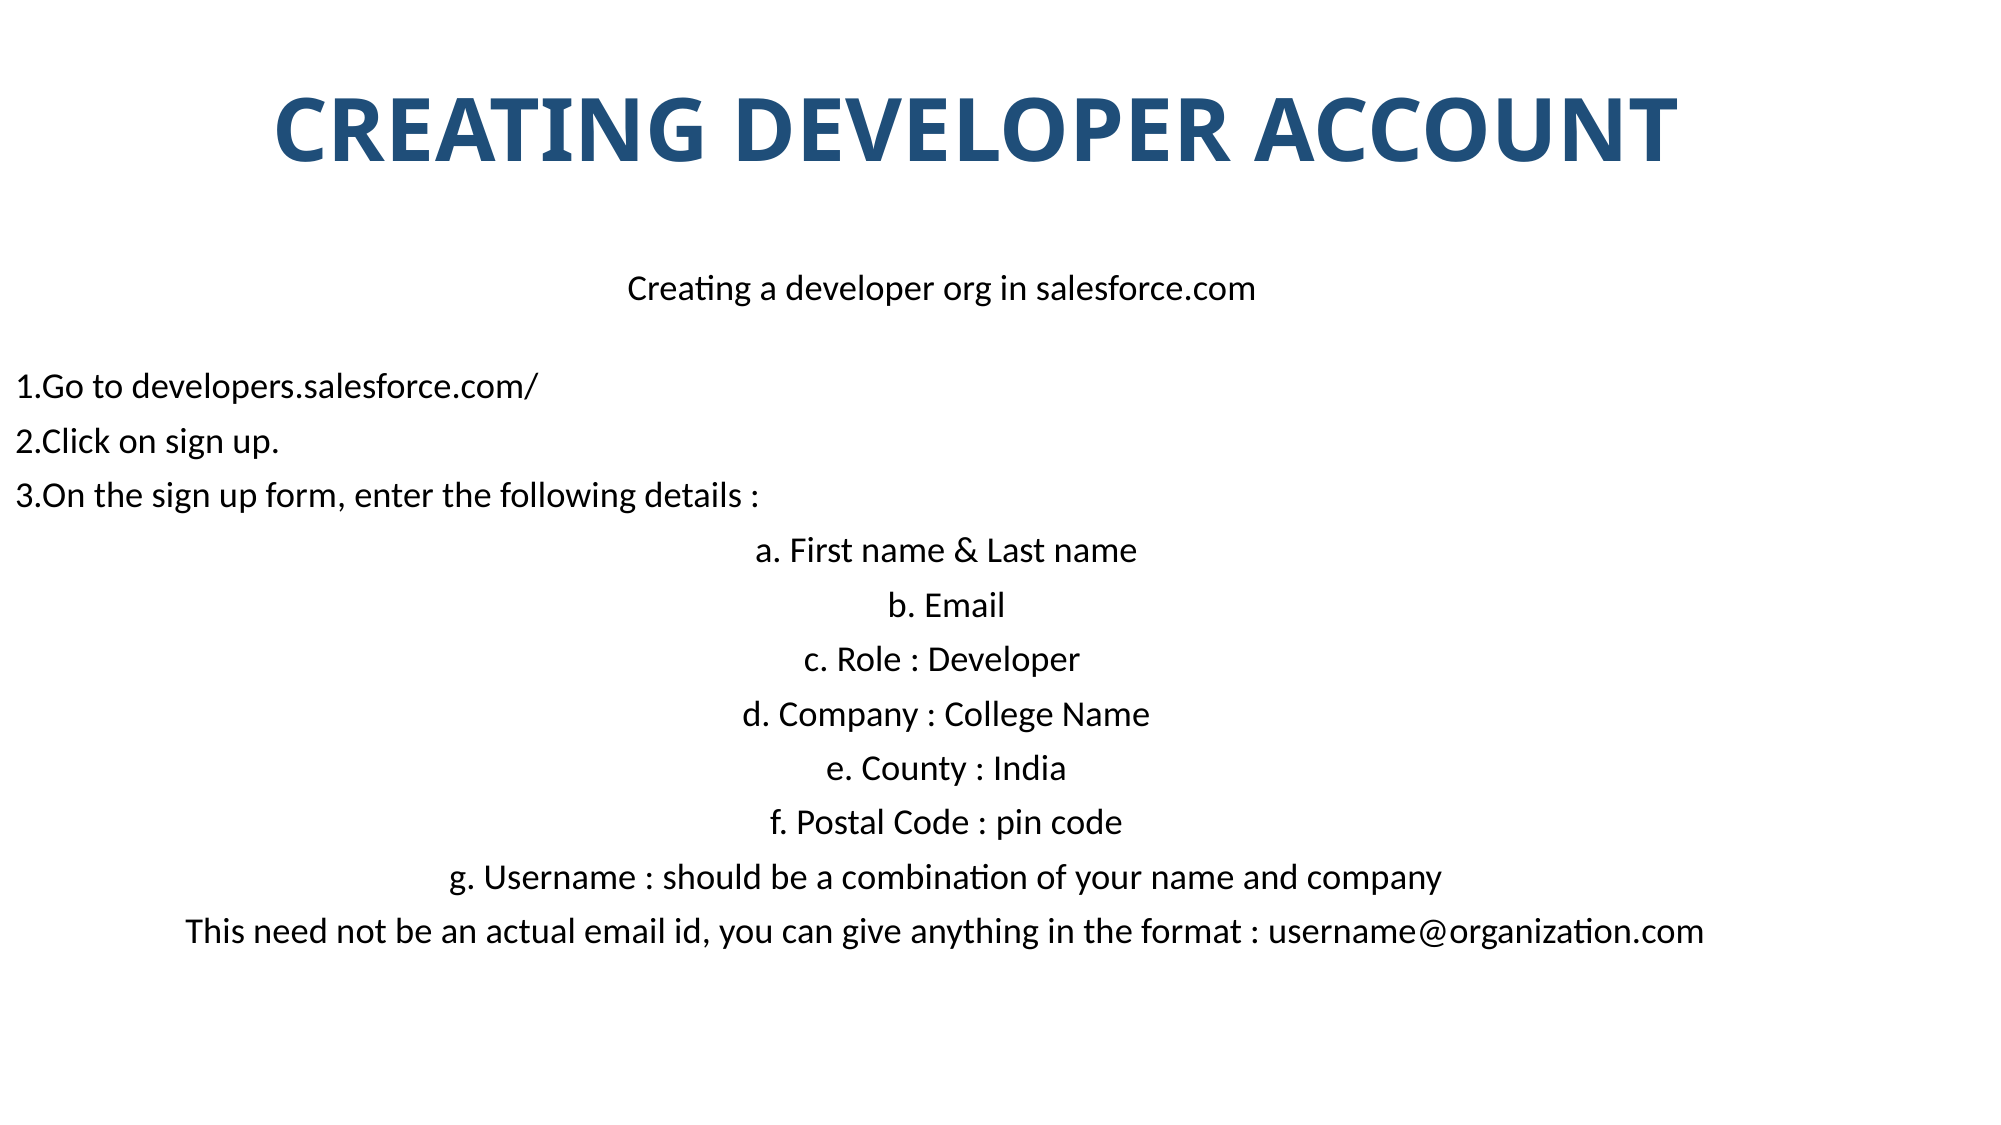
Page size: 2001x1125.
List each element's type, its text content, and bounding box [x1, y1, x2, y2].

title CREATING DEVELOPER ACCOUNT [226, 62, 1727, 189]
subtitle Creating a developer org in salesforce.com 1.Go to developers.salesforce.com/ 2.Click on sign up. 3.On the sign up form, enter the following details : a. First name & Last name b. Email c. Role : Developer d. Company : College Name e. County : India f. Postal Code : pin code g. Username : should be a combination of your name and company This need not be an actual email id, you can give anything in the format : username@organization.com [0, 261, 1886, 1059]
